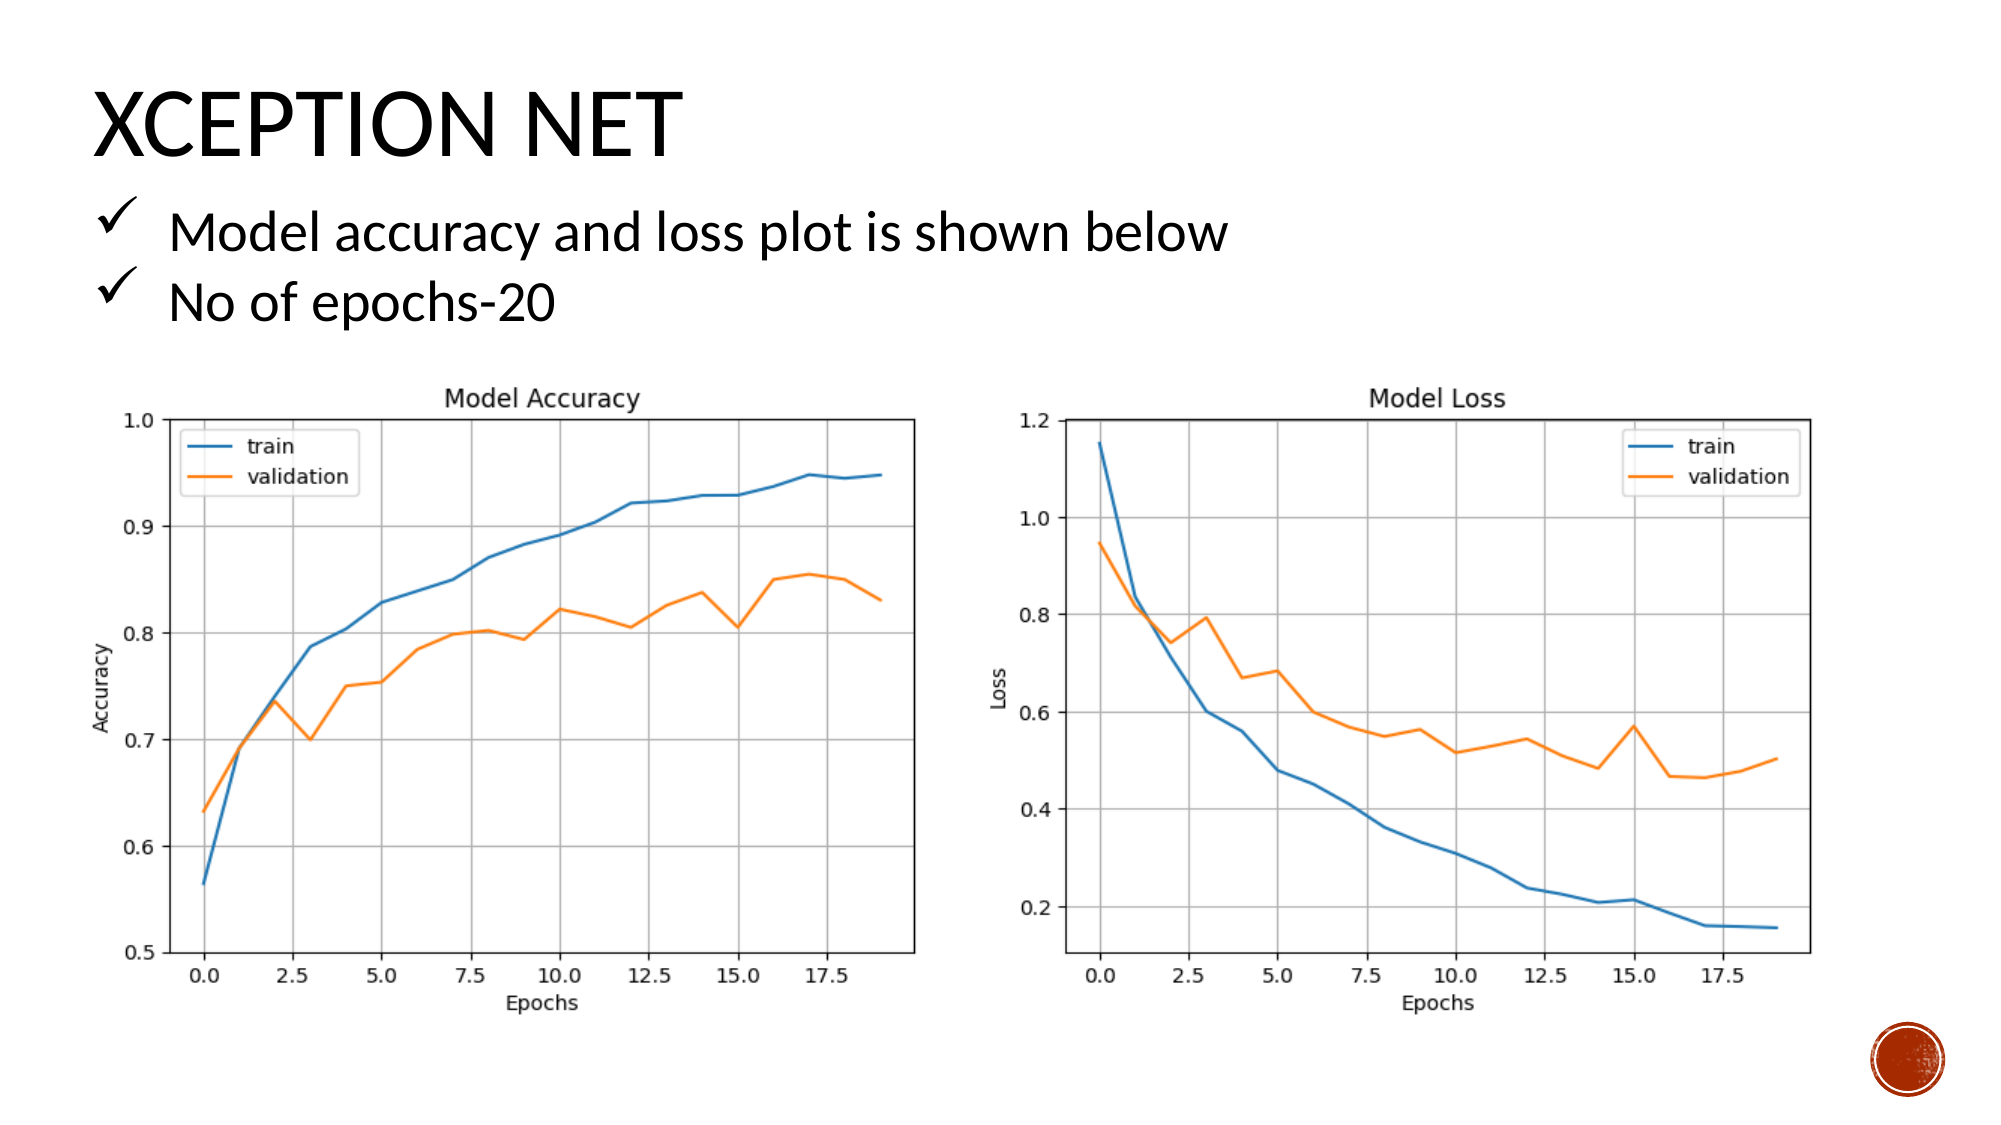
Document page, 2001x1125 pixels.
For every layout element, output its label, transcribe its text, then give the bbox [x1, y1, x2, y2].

text_box XCEPTION NET [78, 49, 1791, 184]
text_box Model accuracy and loss plot is shown below No of epochs-20 [78, 185, 1856, 386]
picture [973, 373, 1826, 1030]
picture [77, 373, 930, 1030]
slide_number [1855, 1028, 1961, 1089]
